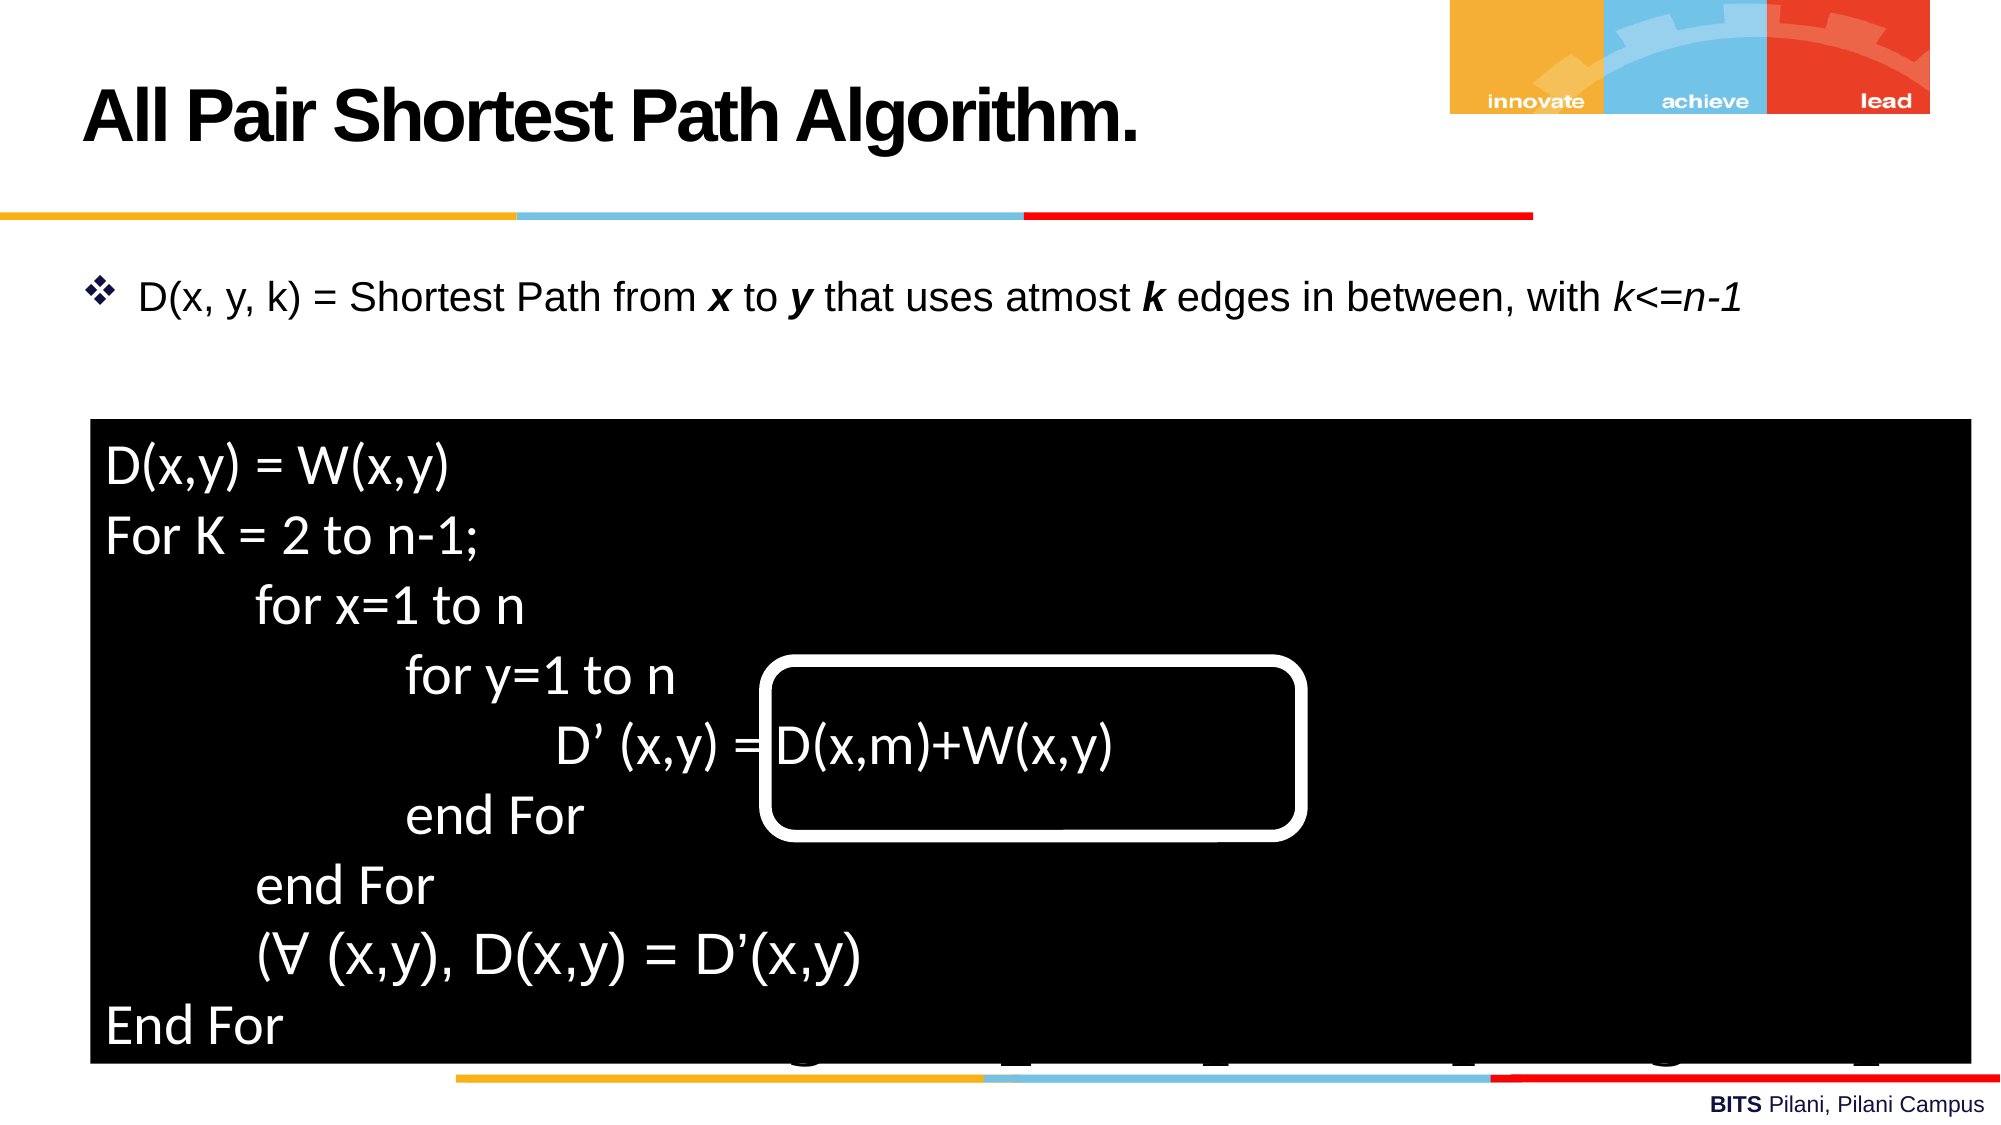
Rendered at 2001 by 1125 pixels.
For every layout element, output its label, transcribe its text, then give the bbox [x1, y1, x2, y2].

text_box [764, 659, 1303, 838]
picture [1449, 0, 1930, 114]
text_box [126, 437, 650, 972]
text_box D(x,y) = W(x,y) For K = 2 to n-1; for x=1 to n for y=1 to n D’ (x,y) = D(x,m)+W(x,y) end For end For (Ɐ (x,y), D(x,y) = D’(x,y) End For [90, 419, 1972, 1064]
list All Pair Shortest Path Algorithm. [66, 24, 1450, 213]
